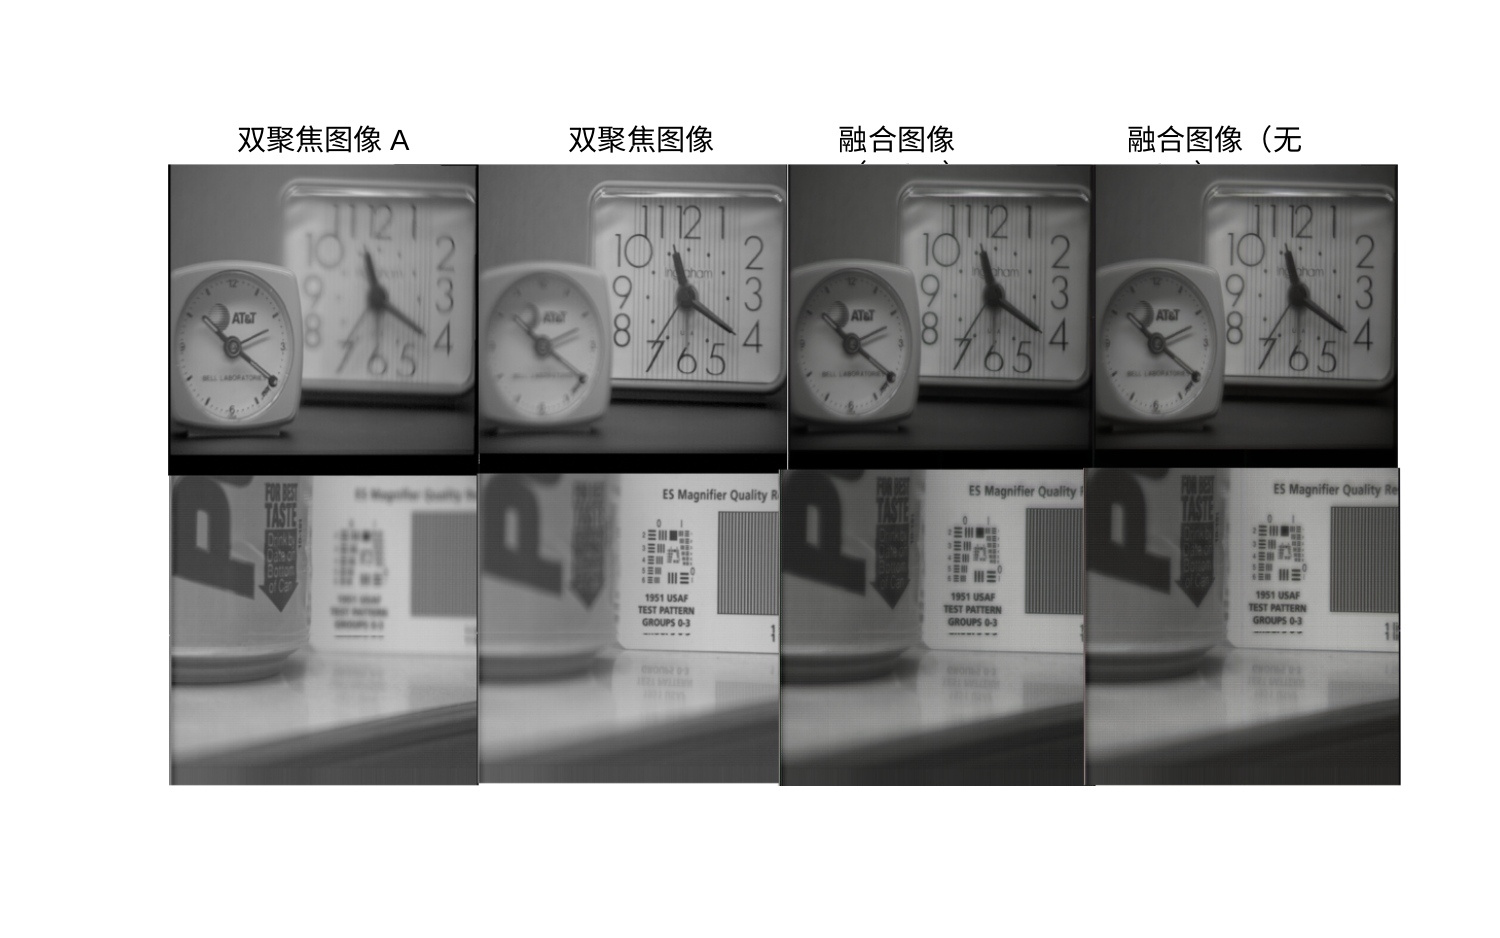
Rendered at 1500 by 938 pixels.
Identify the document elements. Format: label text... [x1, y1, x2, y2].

text_box 双聚焦图像A [222, 114, 426, 162]
picture [164, 164, 1403, 786]
text_box 融合图像（ssim） [824, 114, 1076, 162]
text_box 双聚焦图像B [553, 114, 750, 162]
text_box 融合图像（无ssim） [1112, 114, 1412, 199]
